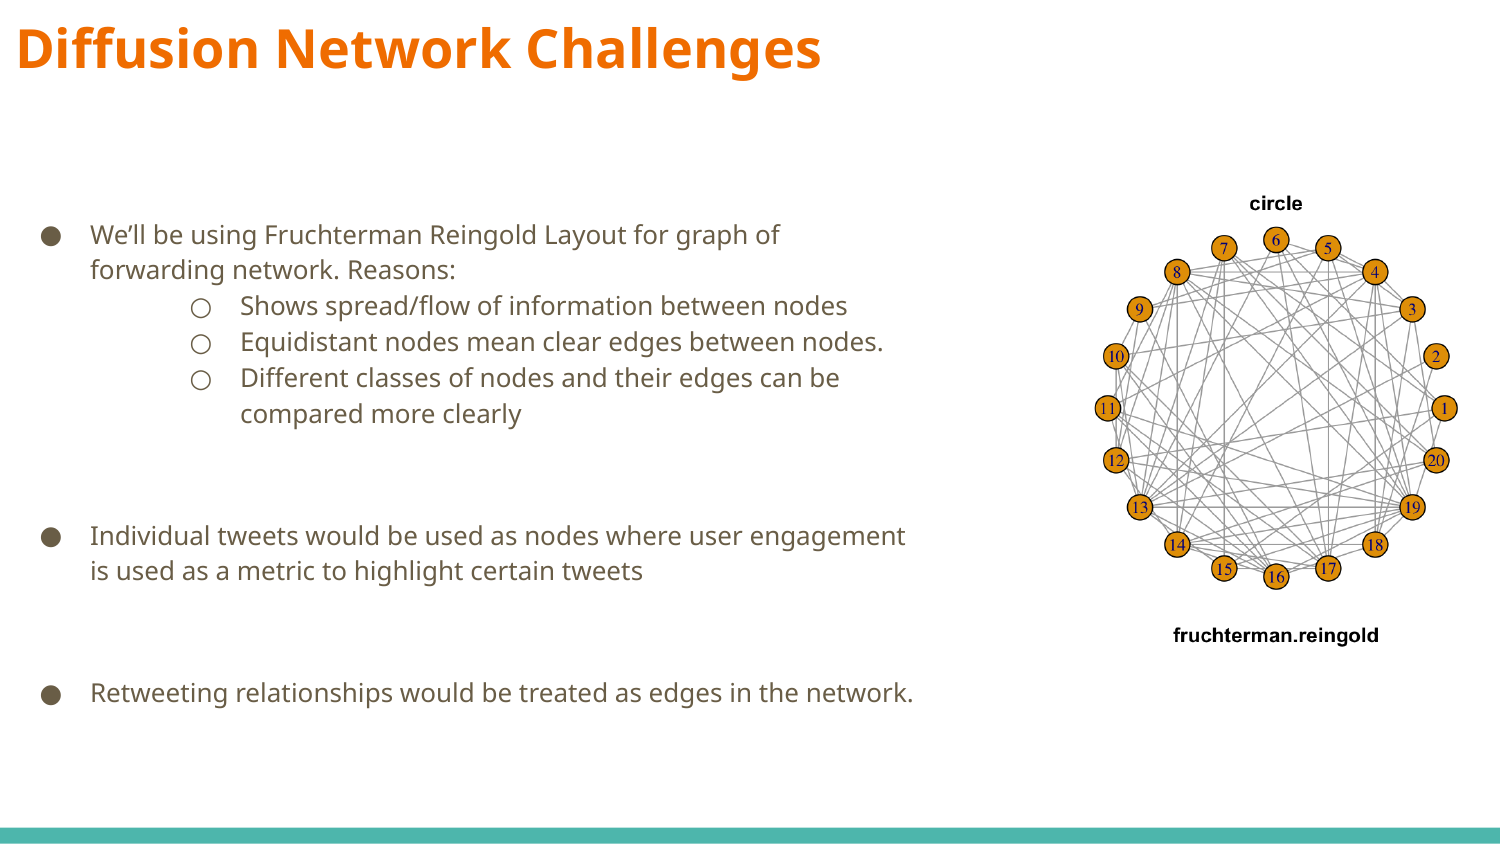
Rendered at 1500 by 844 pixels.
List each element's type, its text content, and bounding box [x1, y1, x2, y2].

list We’ll be using Fruchterman Reingold Layout for graph of forwarding network. Reasons: Shows spread/flow of information between nodes Equidistant nodes mean clear edges between nodes. Different classes of nodes and their edges can be compared more clearly Individual tweets would be used as nodes where user engagement is used as a metric to highlight certain tweets Retweeting relationships would be treated as edges in the network. [0, 198, 936, 844]
title Diffusion Network Challenges [0, 0, 1500, 95]
picture [1053, 192, 1492, 652]
